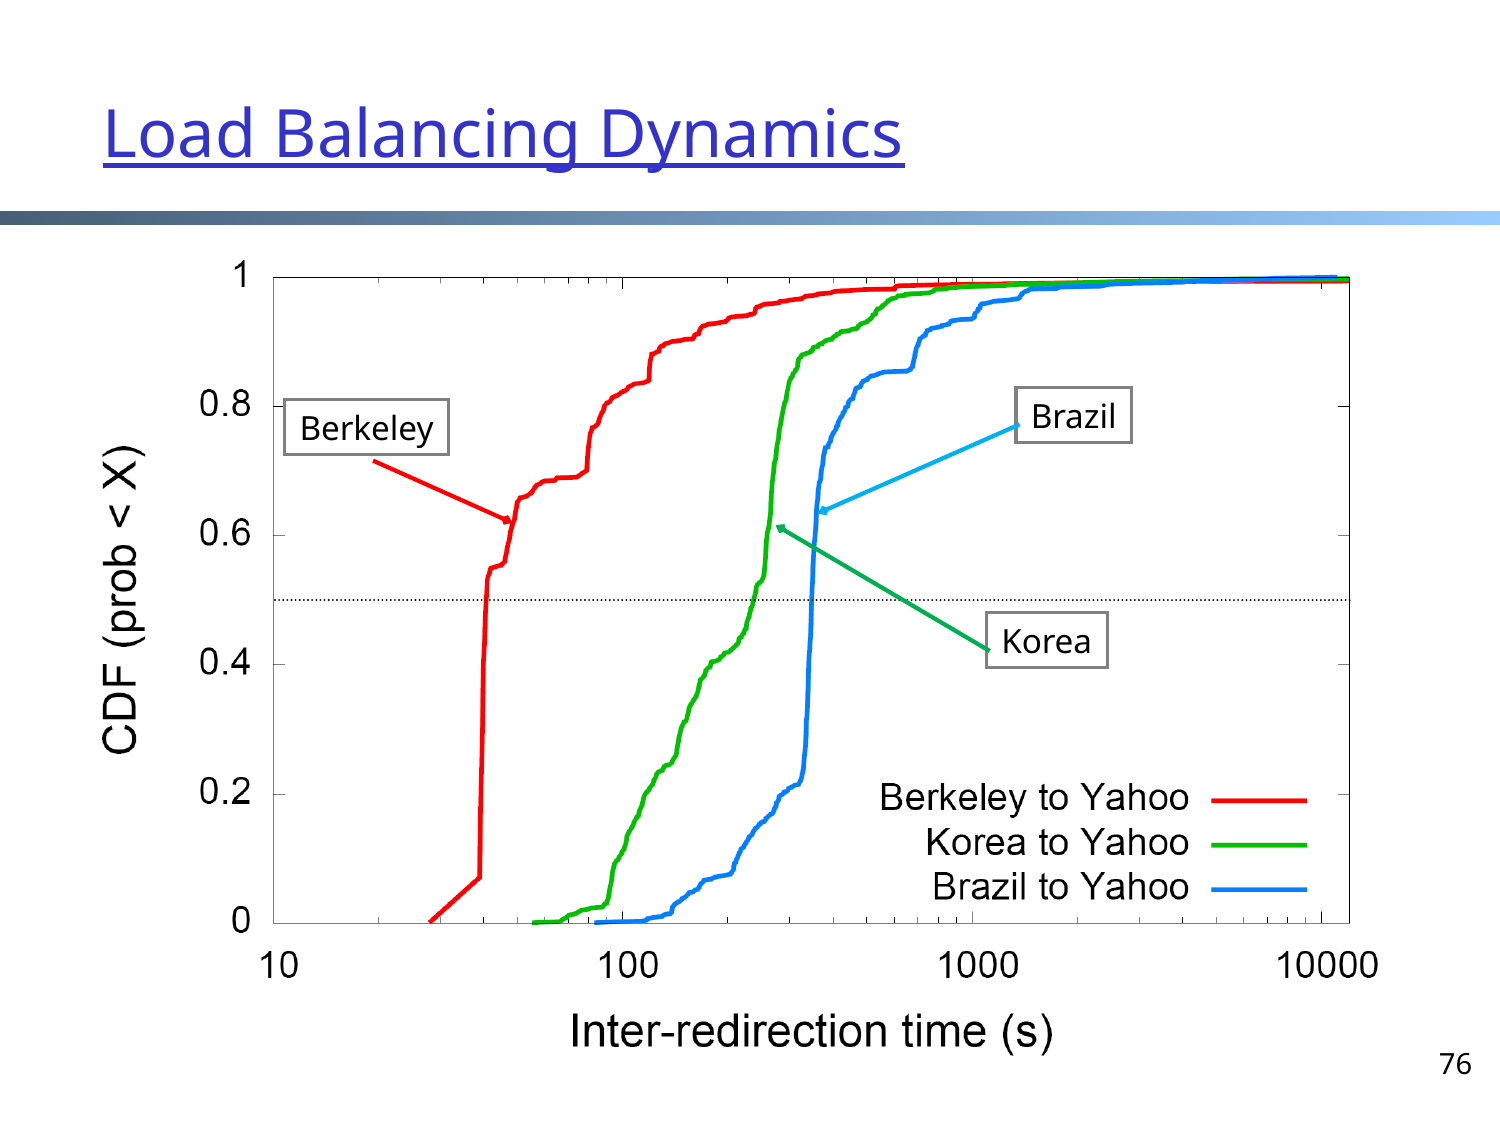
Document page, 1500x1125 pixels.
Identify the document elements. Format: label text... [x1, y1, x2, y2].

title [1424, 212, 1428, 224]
title Load Balancing Dynamics [87, 37, 1363, 225]
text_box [817, 387, 1131, 514]
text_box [775, 524, 1107, 672]
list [87, 249, 1388, 1056]
text_box 76 [1174, 1037, 1488, 1113]
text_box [287, 399, 513, 524]
